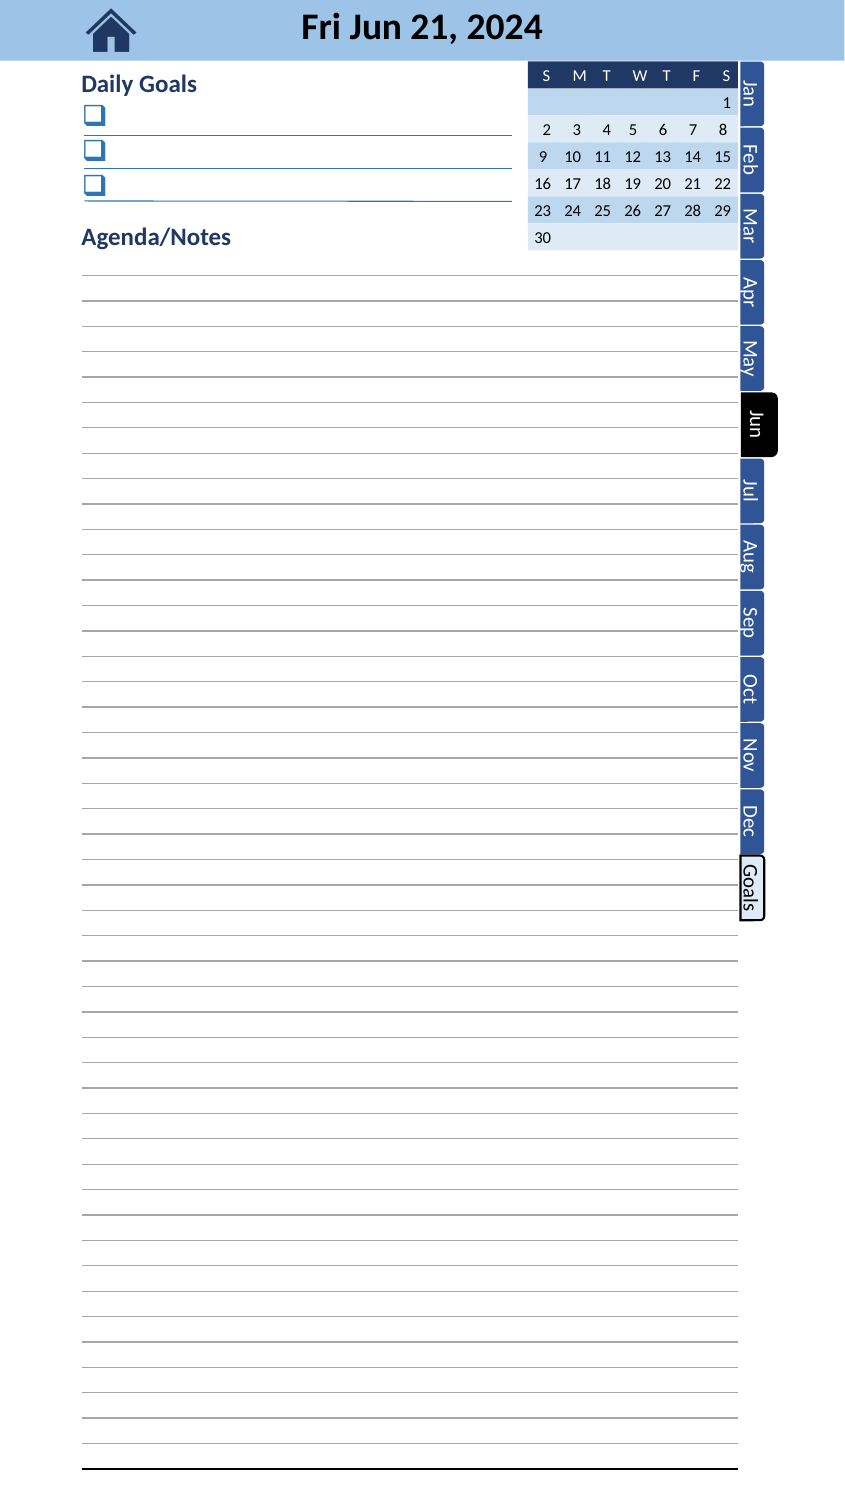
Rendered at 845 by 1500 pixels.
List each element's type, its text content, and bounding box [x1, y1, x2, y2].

list Fri Jun 21, 2024 [190, 0, 655, 61]
picture [82, 1, 140, 59]
